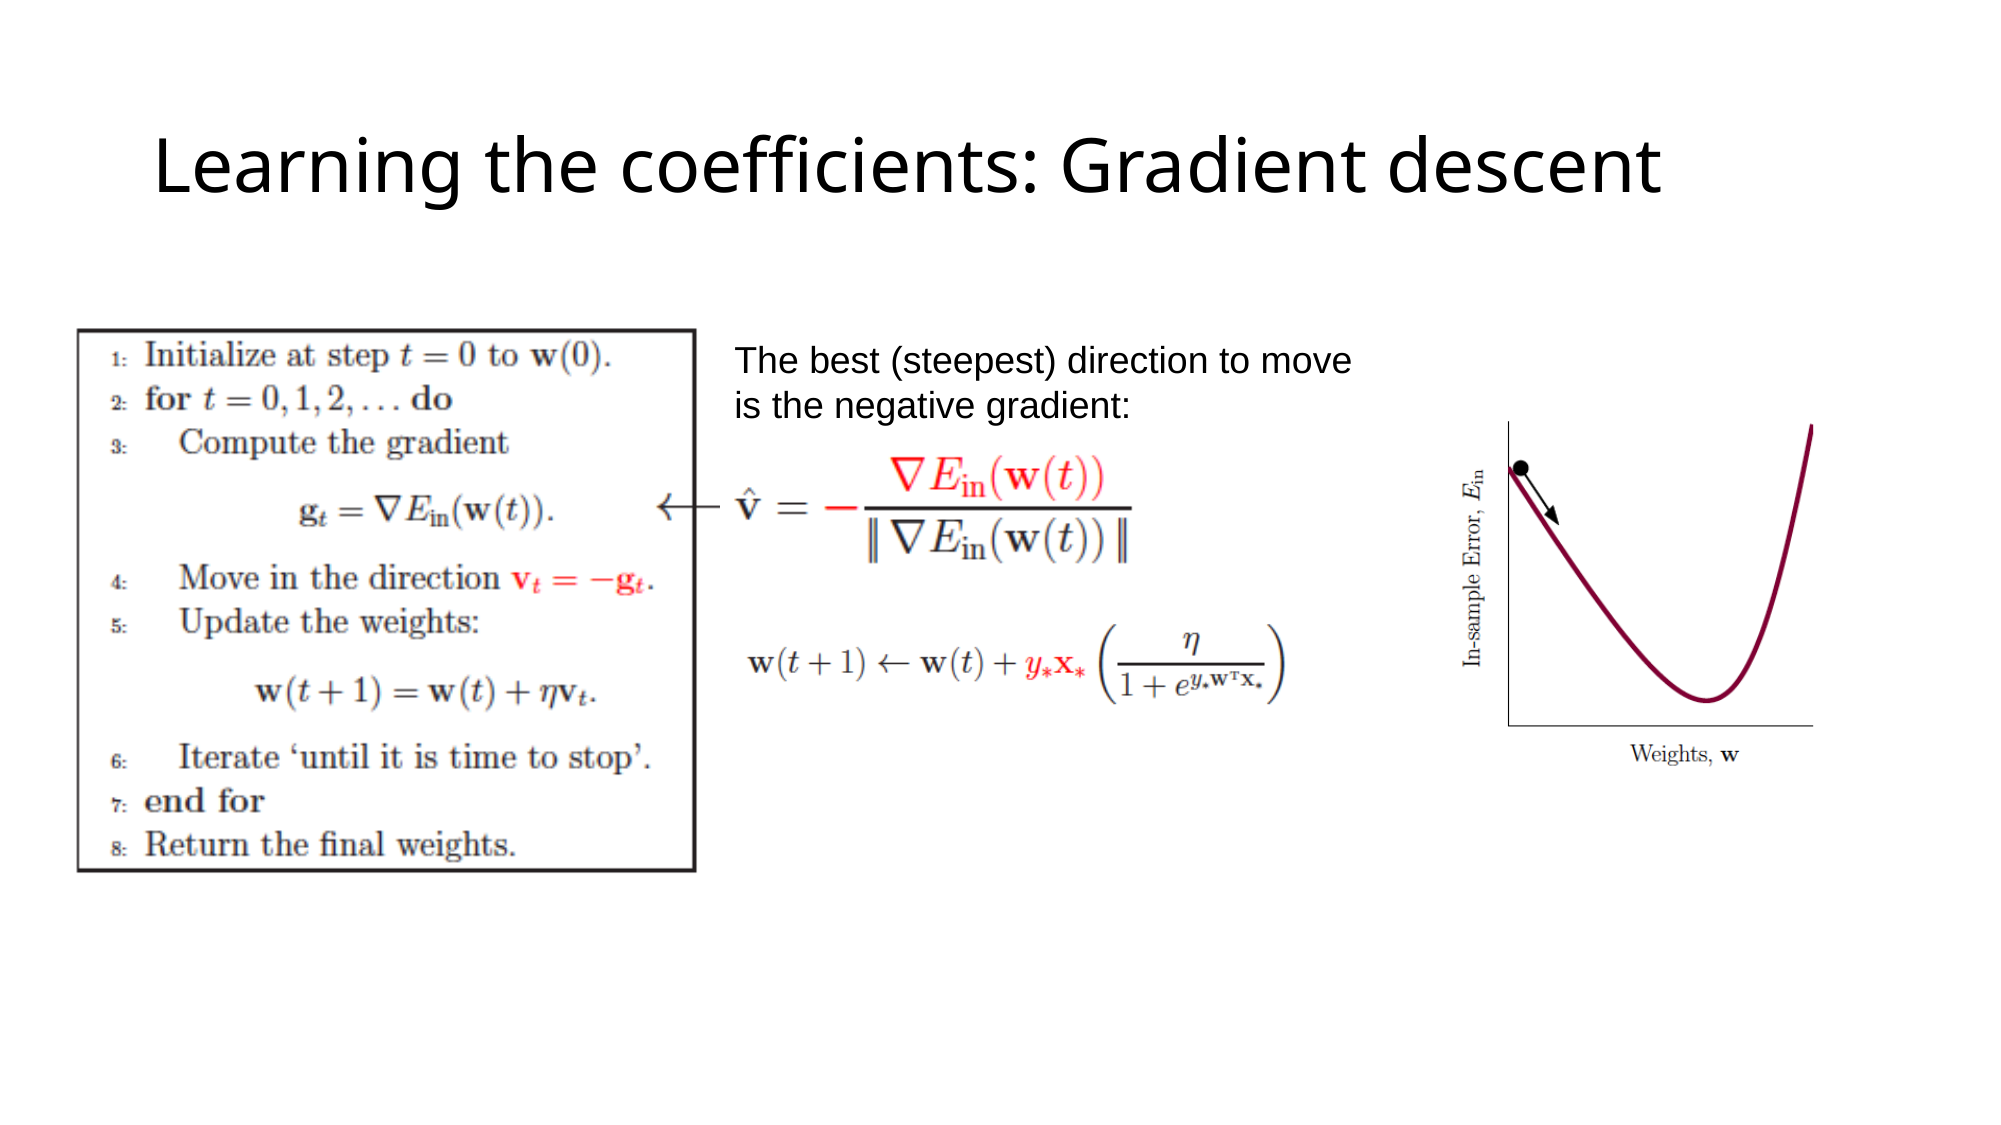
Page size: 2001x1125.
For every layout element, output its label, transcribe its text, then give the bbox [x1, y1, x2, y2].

picture [42, 277, 1310, 922]
picture [1419, 381, 1863, 789]
title Learning the coefficients: Gradient descent [137, 59, 1863, 278]
text_box The best (steepest) direction to move is the negative gradient: [720, 328, 1379, 433]
